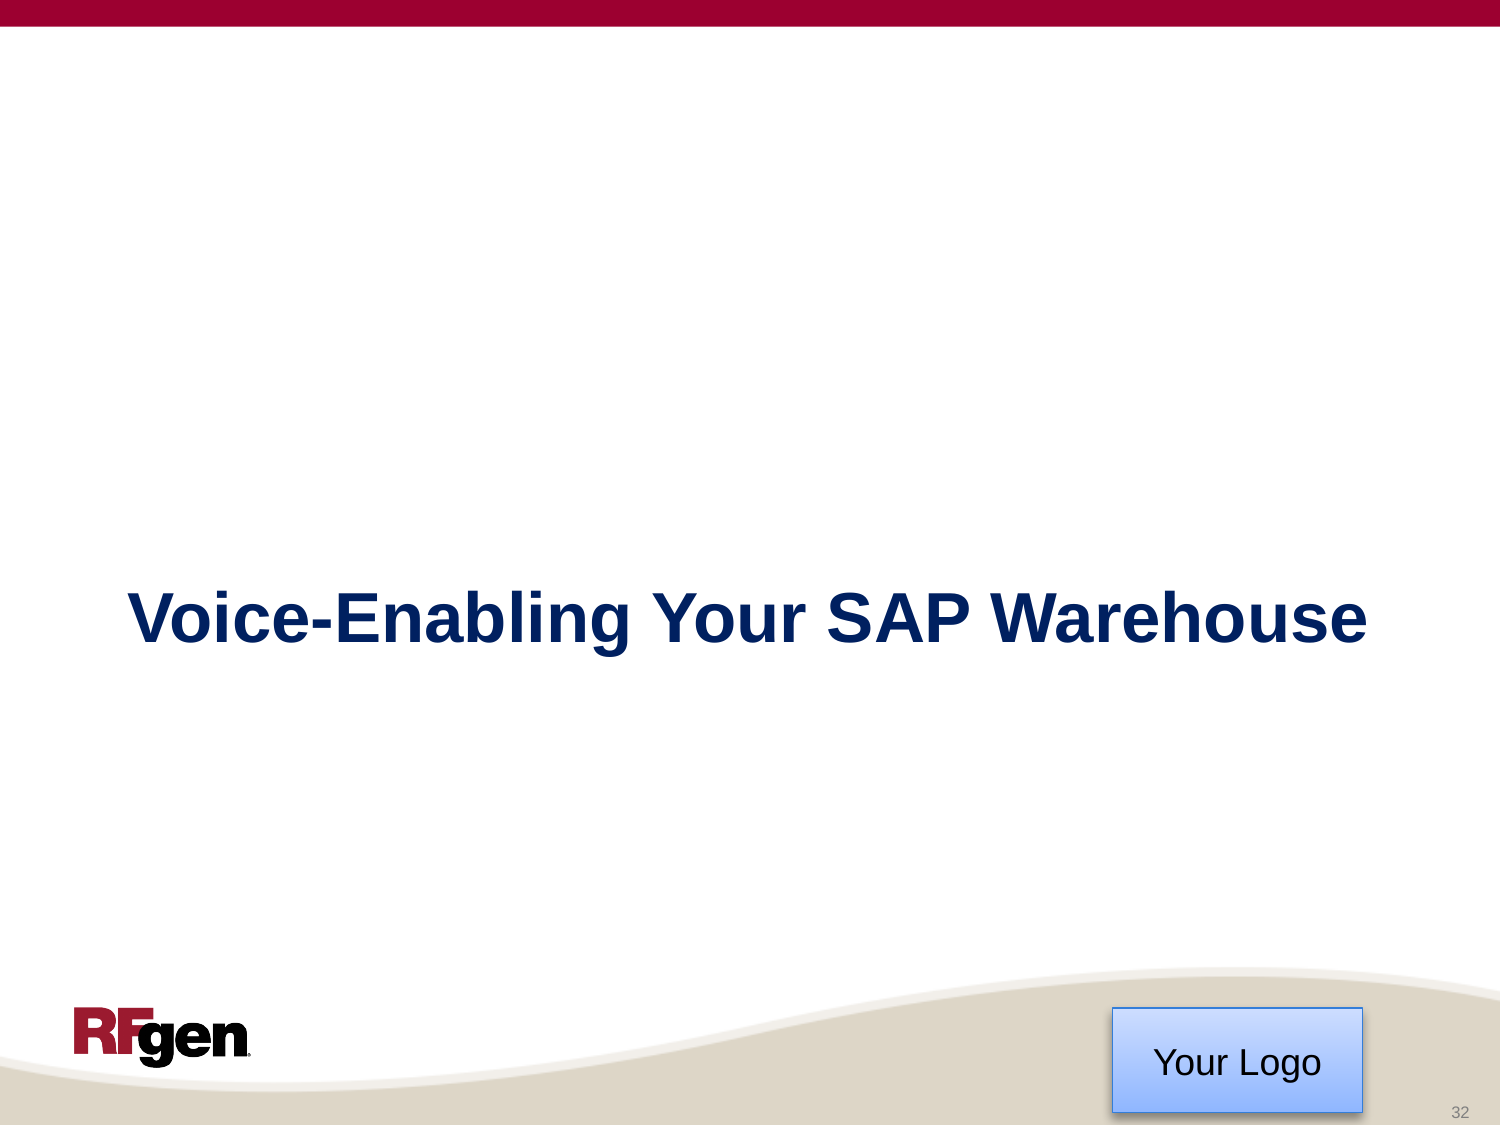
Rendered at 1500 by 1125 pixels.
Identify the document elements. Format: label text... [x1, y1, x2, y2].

title Voice-Enabling Your SAP Warehouse [112, 564, 1388, 788]
slide_number 32 [1429, 1081, 1492, 1125]
picture [0, 958, 1500, 1125]
